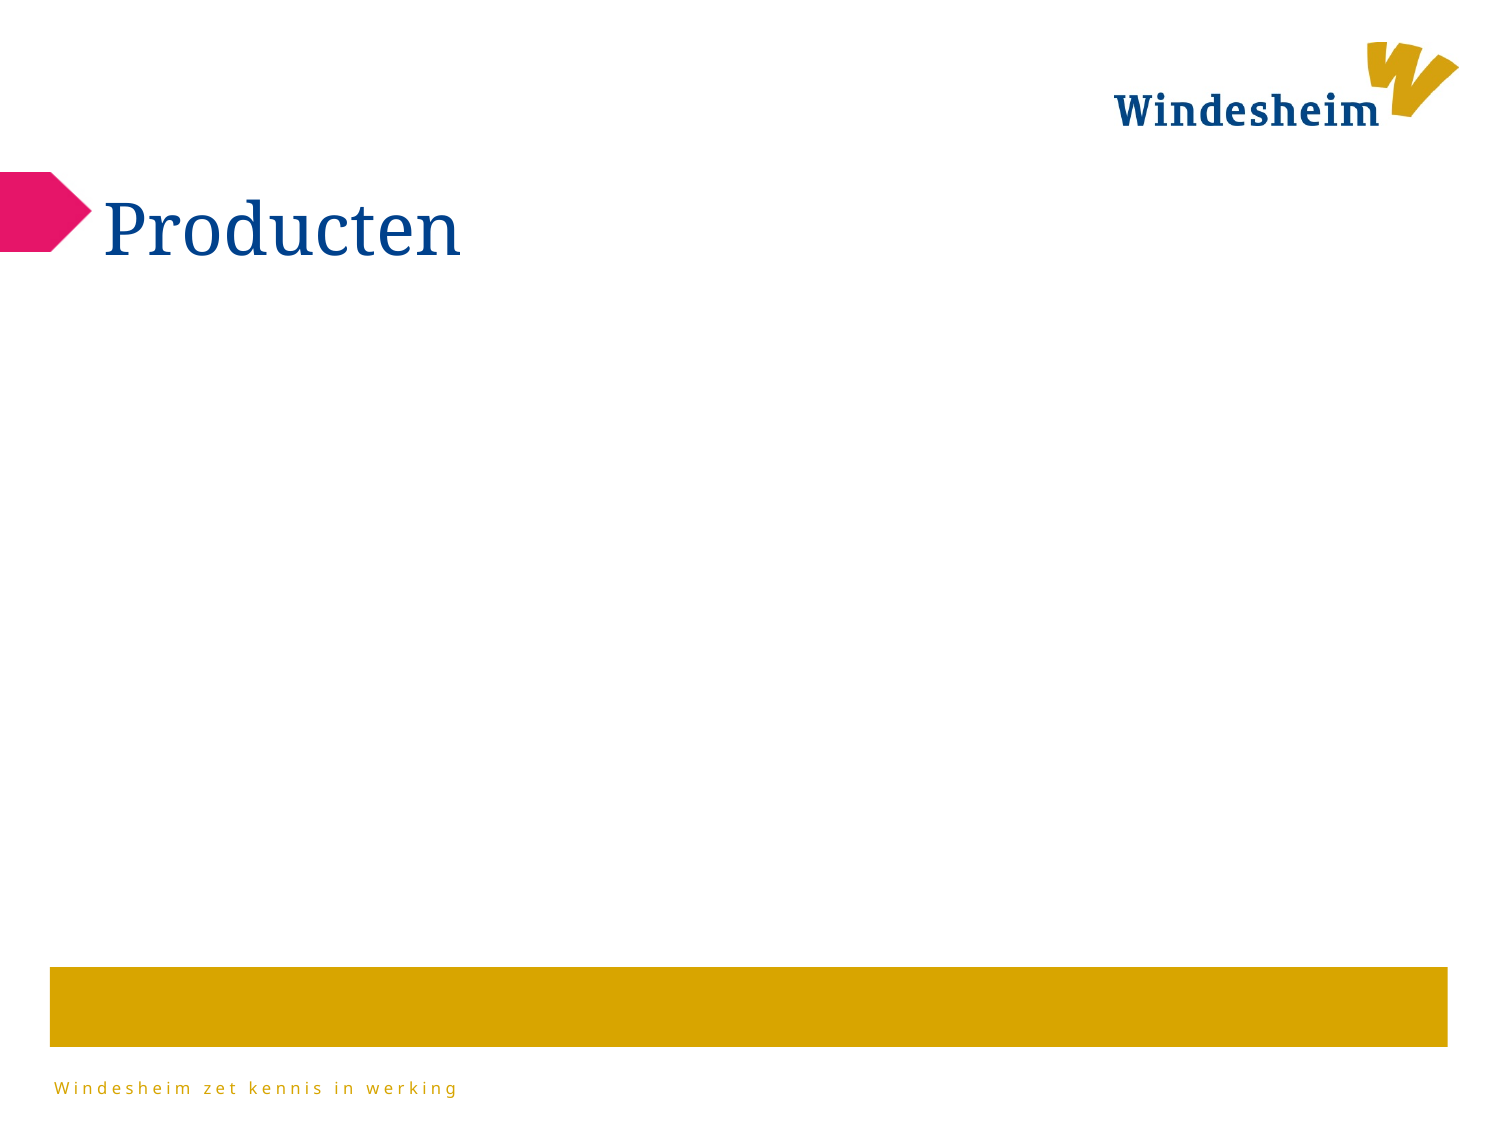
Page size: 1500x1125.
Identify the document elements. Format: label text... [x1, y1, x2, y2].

picture [1114, 42, 1459, 126]
picture [0, 172, 95, 252]
title Producten [88, 174, 1439, 279]
picture [49, 967, 1448, 1047]
